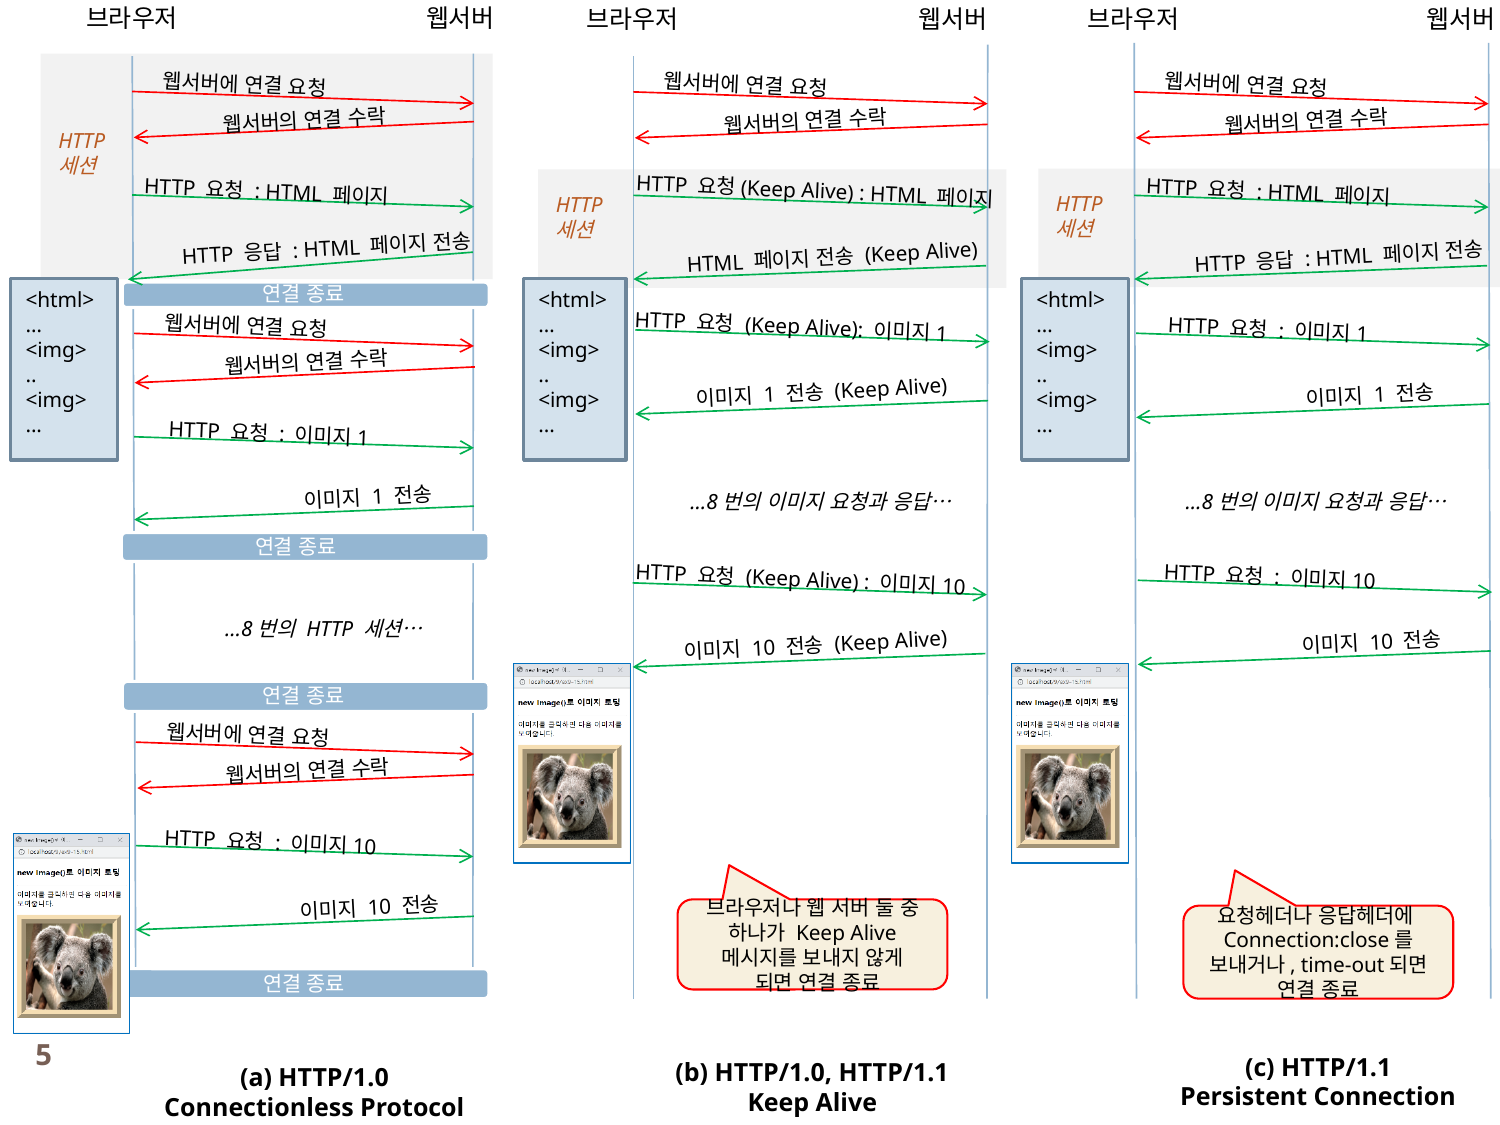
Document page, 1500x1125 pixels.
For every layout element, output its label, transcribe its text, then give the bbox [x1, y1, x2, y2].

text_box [1011, 0, 1500, 1120]
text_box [514, 0, 1007, 1125]
text_box (a) HTTP/1.0 Connectionless Protocol [149, 1053, 480, 1125]
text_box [10, 0, 514, 1033]
slide_number 5 [0, 1025, 88, 1088]
